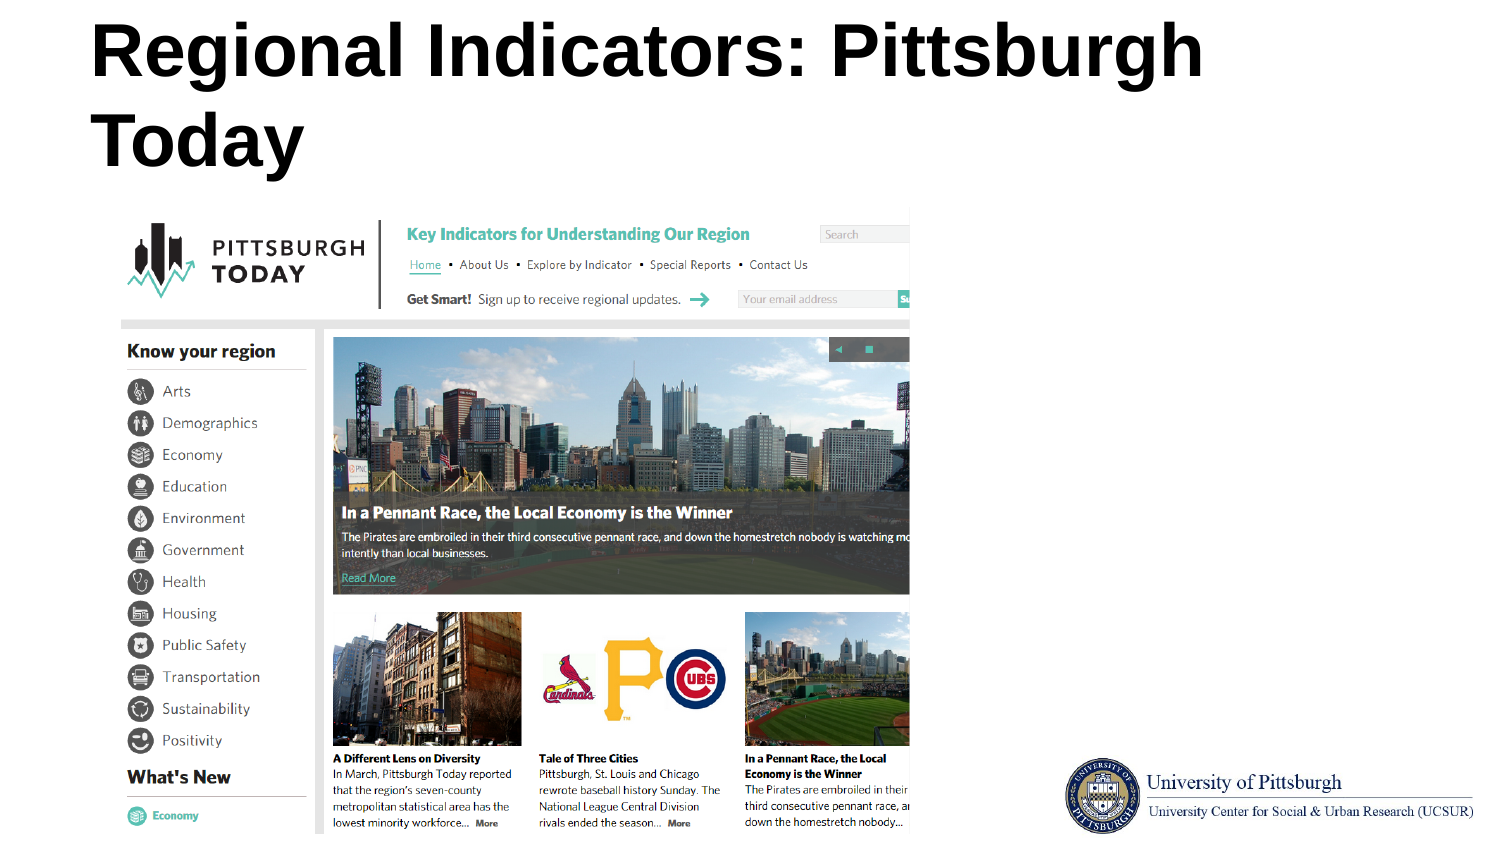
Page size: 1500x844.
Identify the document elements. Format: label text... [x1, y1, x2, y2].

title Regional Indicators: Pittsburgh Today [75, 33, 1425, 197]
picture [120, 207, 911, 835]
picture [1064, 755, 1481, 838]
